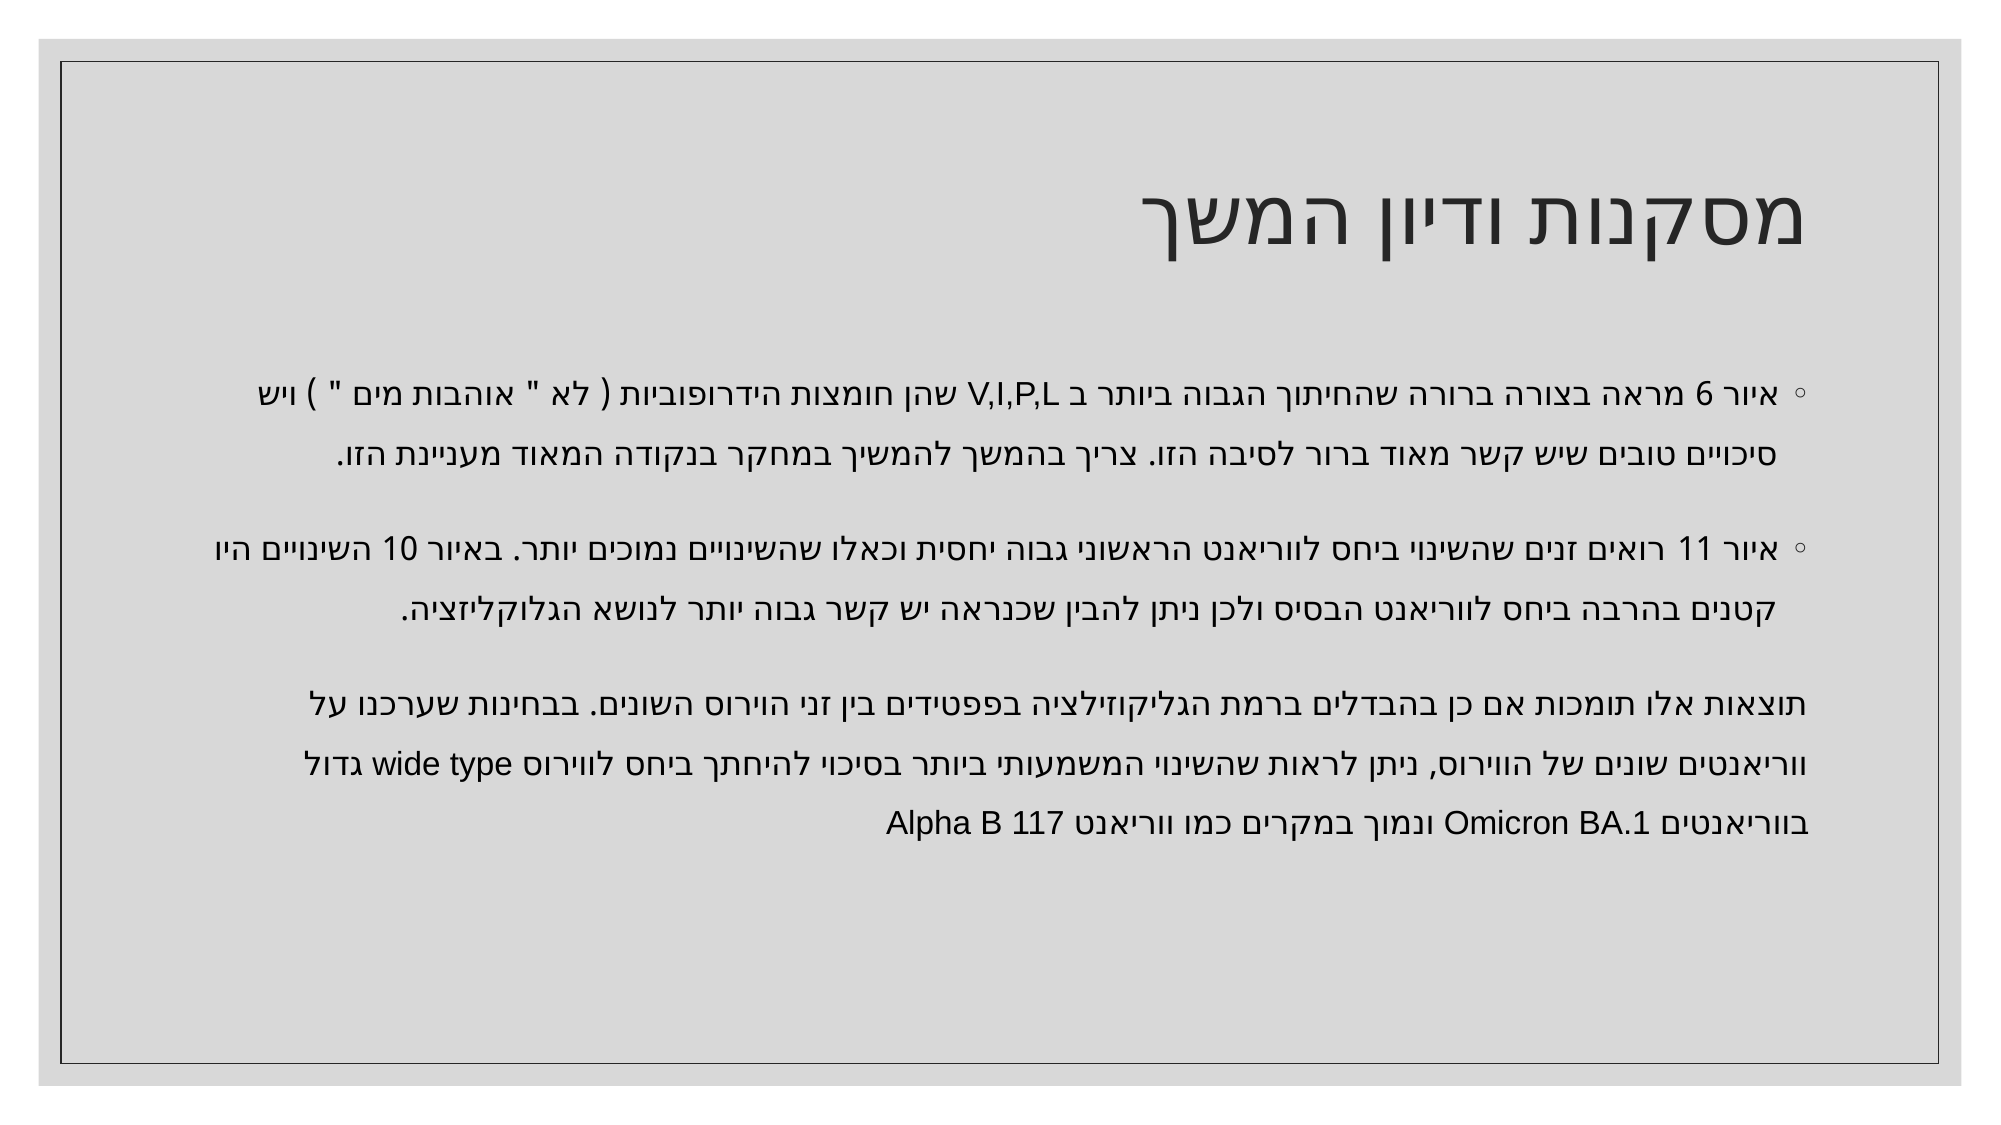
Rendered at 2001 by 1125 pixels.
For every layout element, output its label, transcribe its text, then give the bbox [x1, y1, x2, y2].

list איור 6 מראה בצורה ברורה שהחיתוך הגבוה ביותר ב V,I,P,L שהן חומצות הידרופוביות ( לא " אוהבות מים " ) ויש סיכויים טובים שיש קשר מאוד ברור לסיבה הזו. צריך בהמשך להמשיך במחקר בנקודה המאוד מעניינת הזו. איור 11 רואים זנים שהשינוי ביחס לווריאנט הראשוני גבוה יחסית וכאלו שהשינויים נמוכים יותר. באיור 10 השינויים היו קטנים בהרבה ביחס לווריאנט הבסיס ולכן ניתן להבין שכנראה יש קשר גבוה יותר לנושא הגלוקליזציה. תוצאות אלו תומכות אם כן בהבדלים ברמת הגליקוזילציה בפפטידים בין זני הוירוס השונים. בבחינות שערכנו על ווריאנטים שונים של הווירוס, ניתן לראות שהשינוי המשמעותי ביותר בסיכוי להיחתך ביחס לווירוס wide type גדול בווריאנטים Omicron BA.1 ונמוך במקרים כמו ווריאנט Alpha B 117 [174, 345, 1825, 977]
title מסקנות ודיון המשך [174, 105, 1825, 331]
